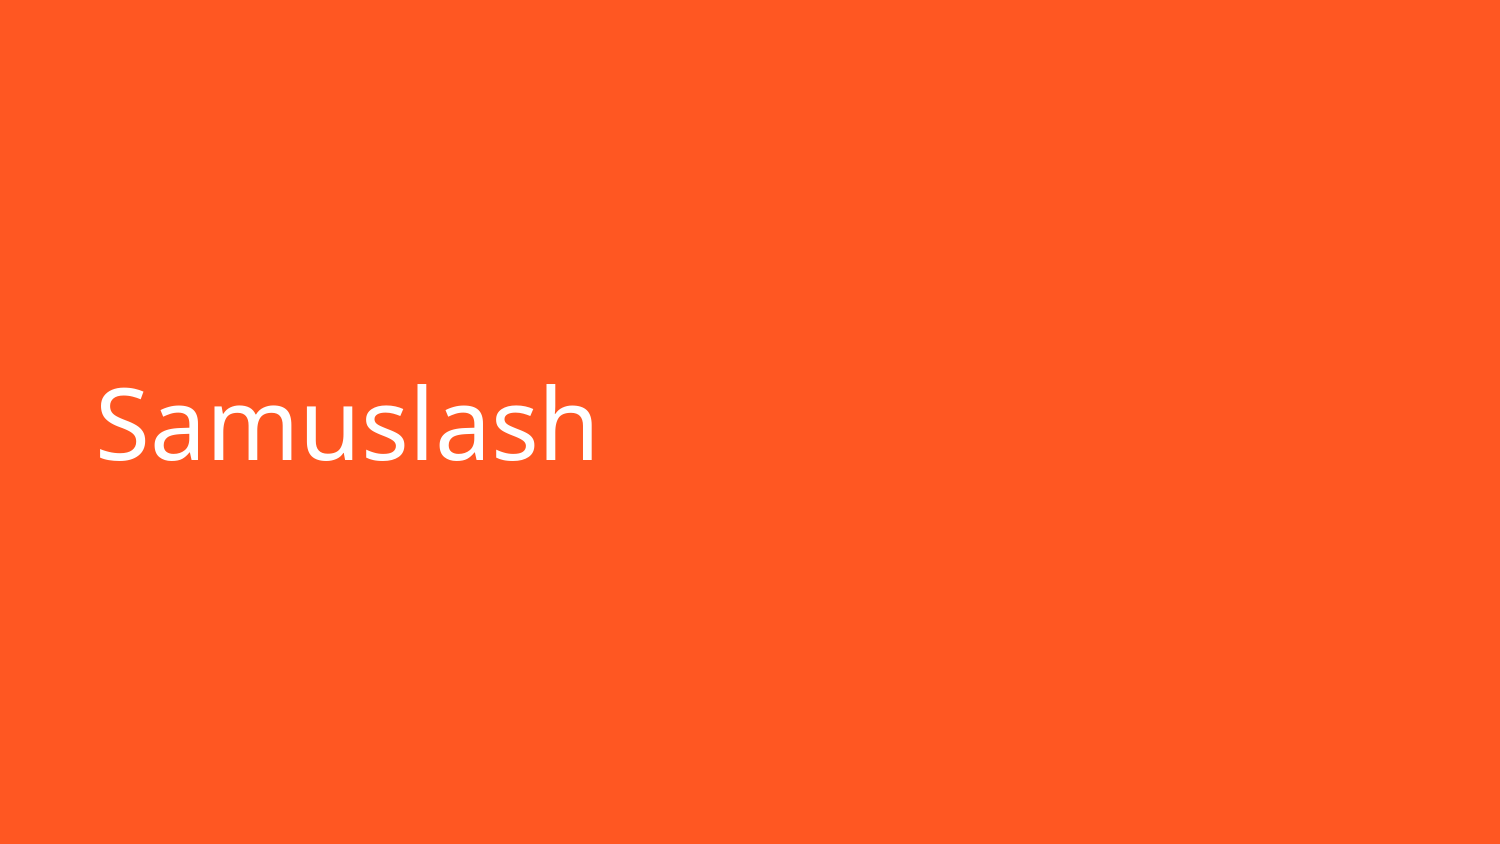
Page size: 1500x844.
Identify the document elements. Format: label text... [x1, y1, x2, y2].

title Samuslash [80, 86, 1013, 758]
